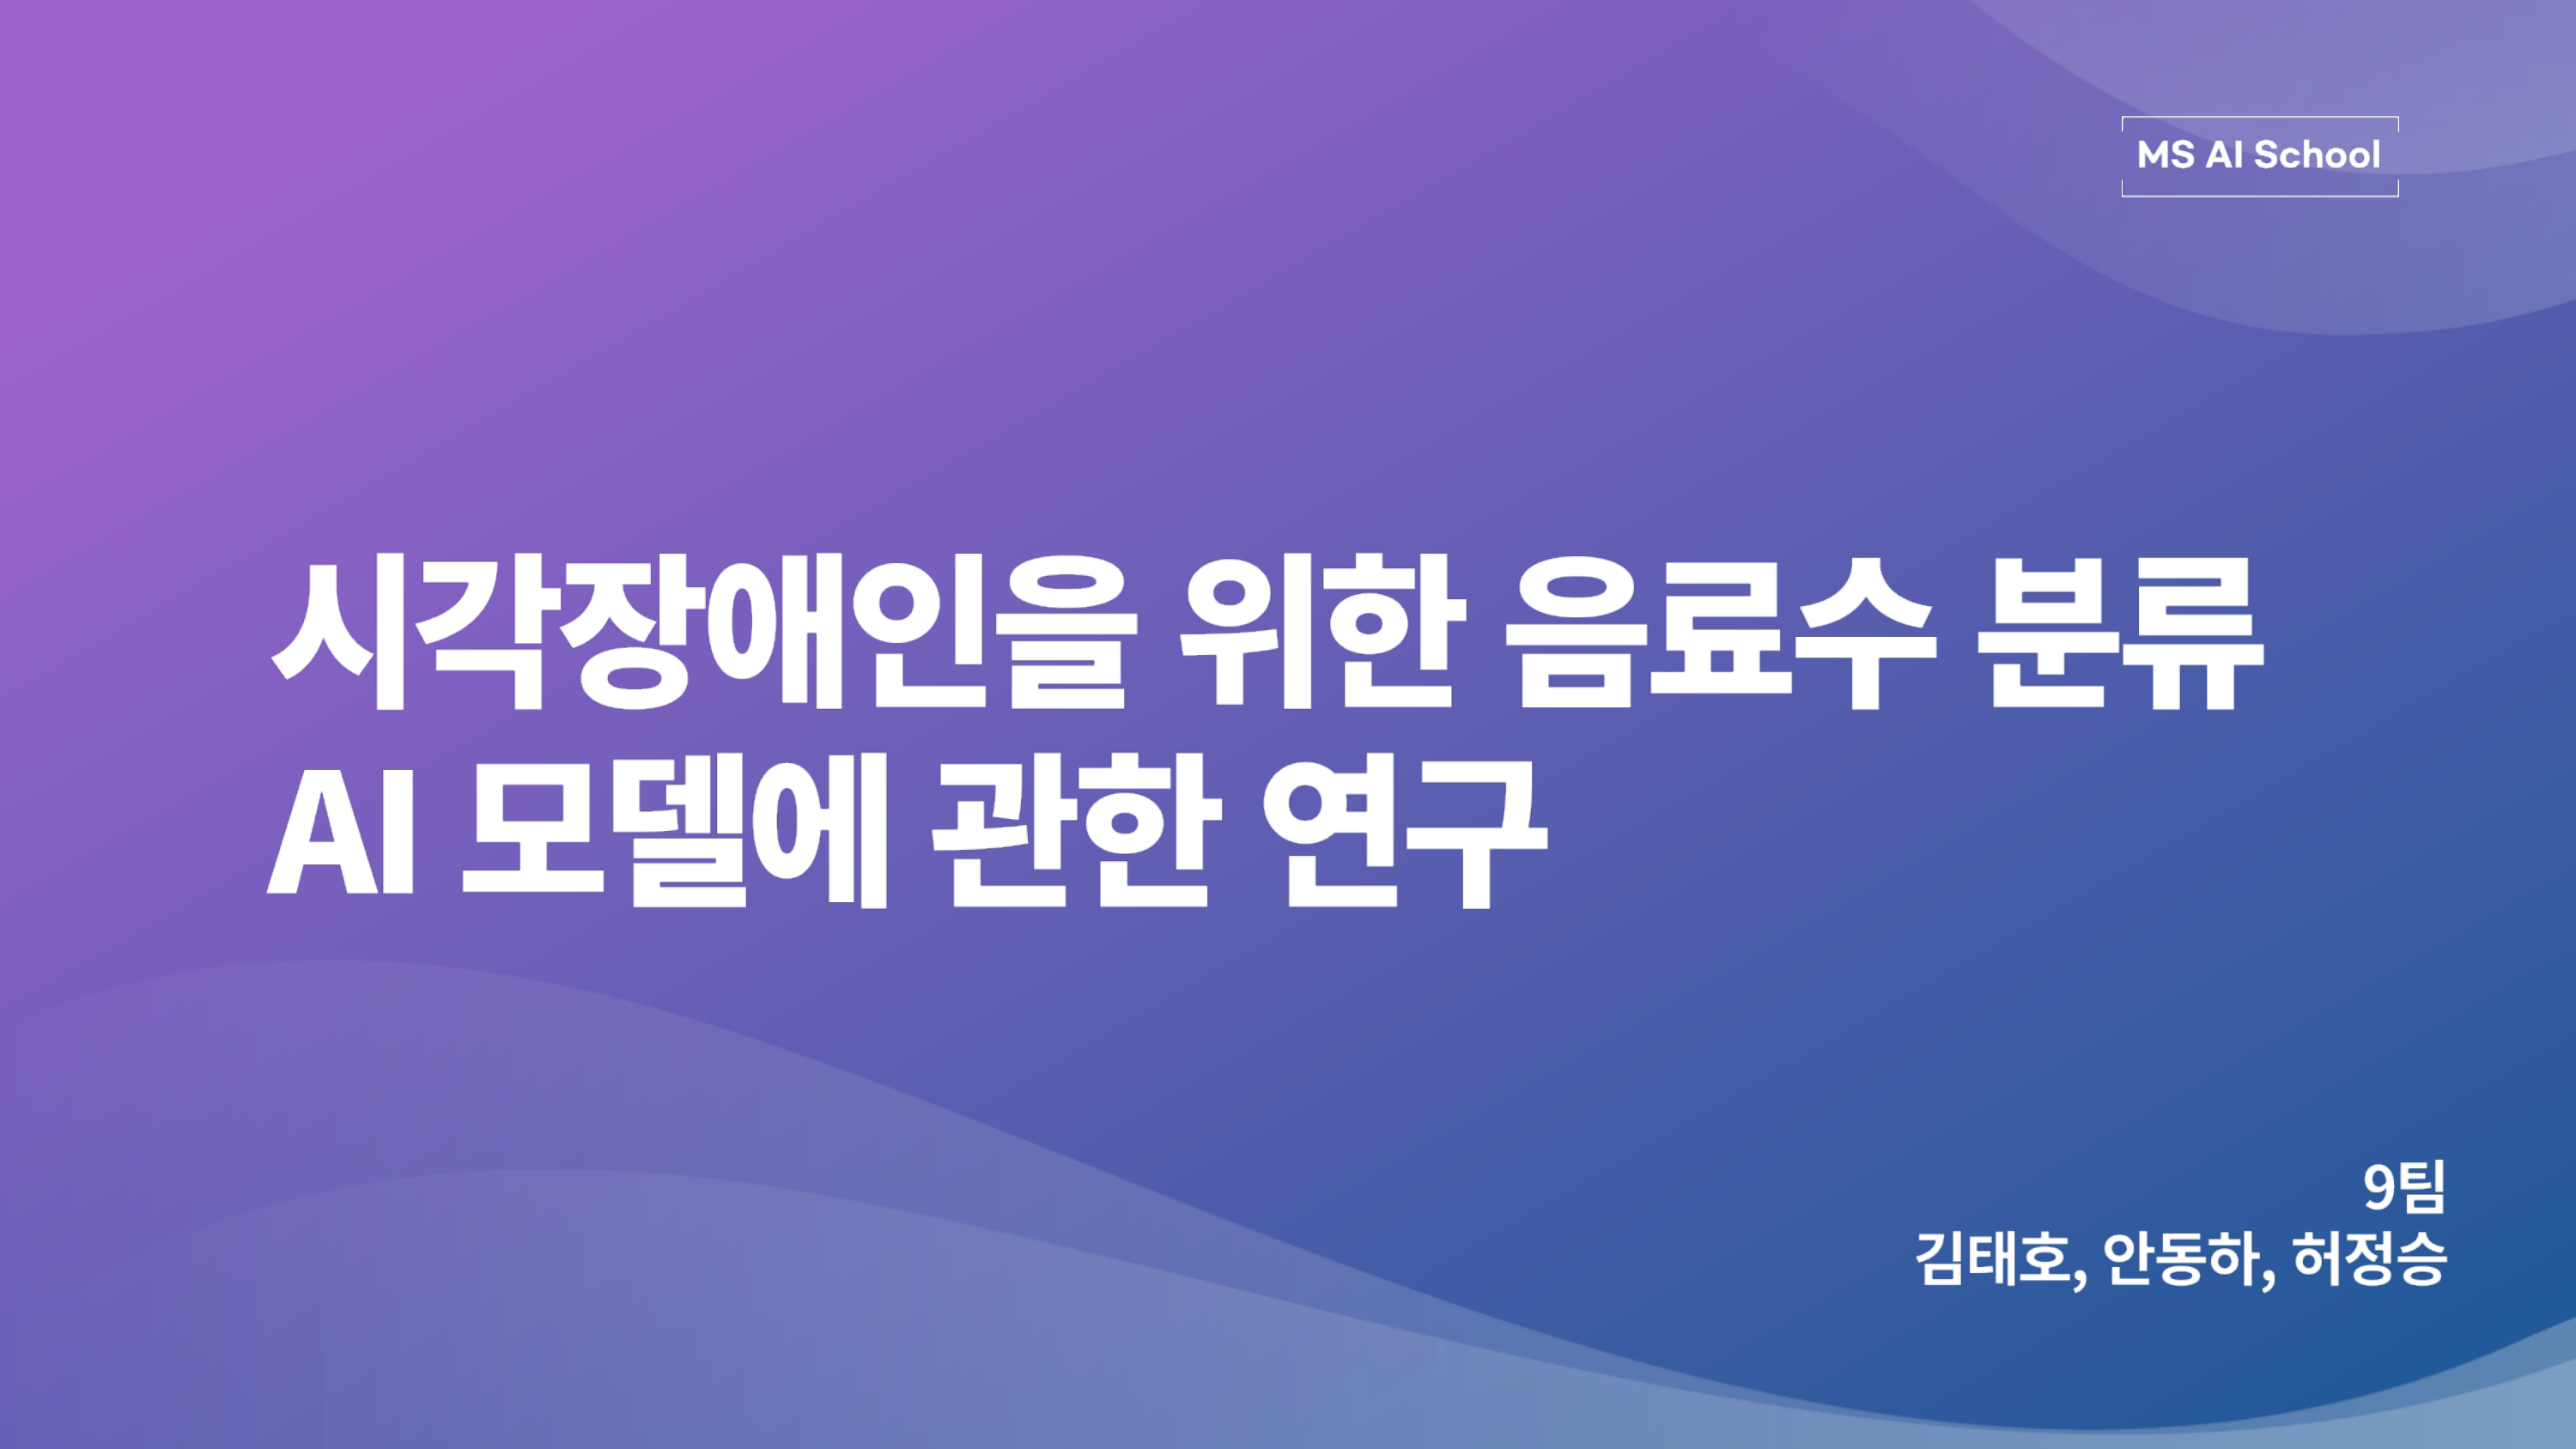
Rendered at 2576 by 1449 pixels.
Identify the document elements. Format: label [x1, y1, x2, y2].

text_box [0, 0, 2576, 1449]
text_box [2074, 116, 2445, 197]
picture [1886, 1131, 2476, 1322]
picture [240, 482, 2344, 985]
